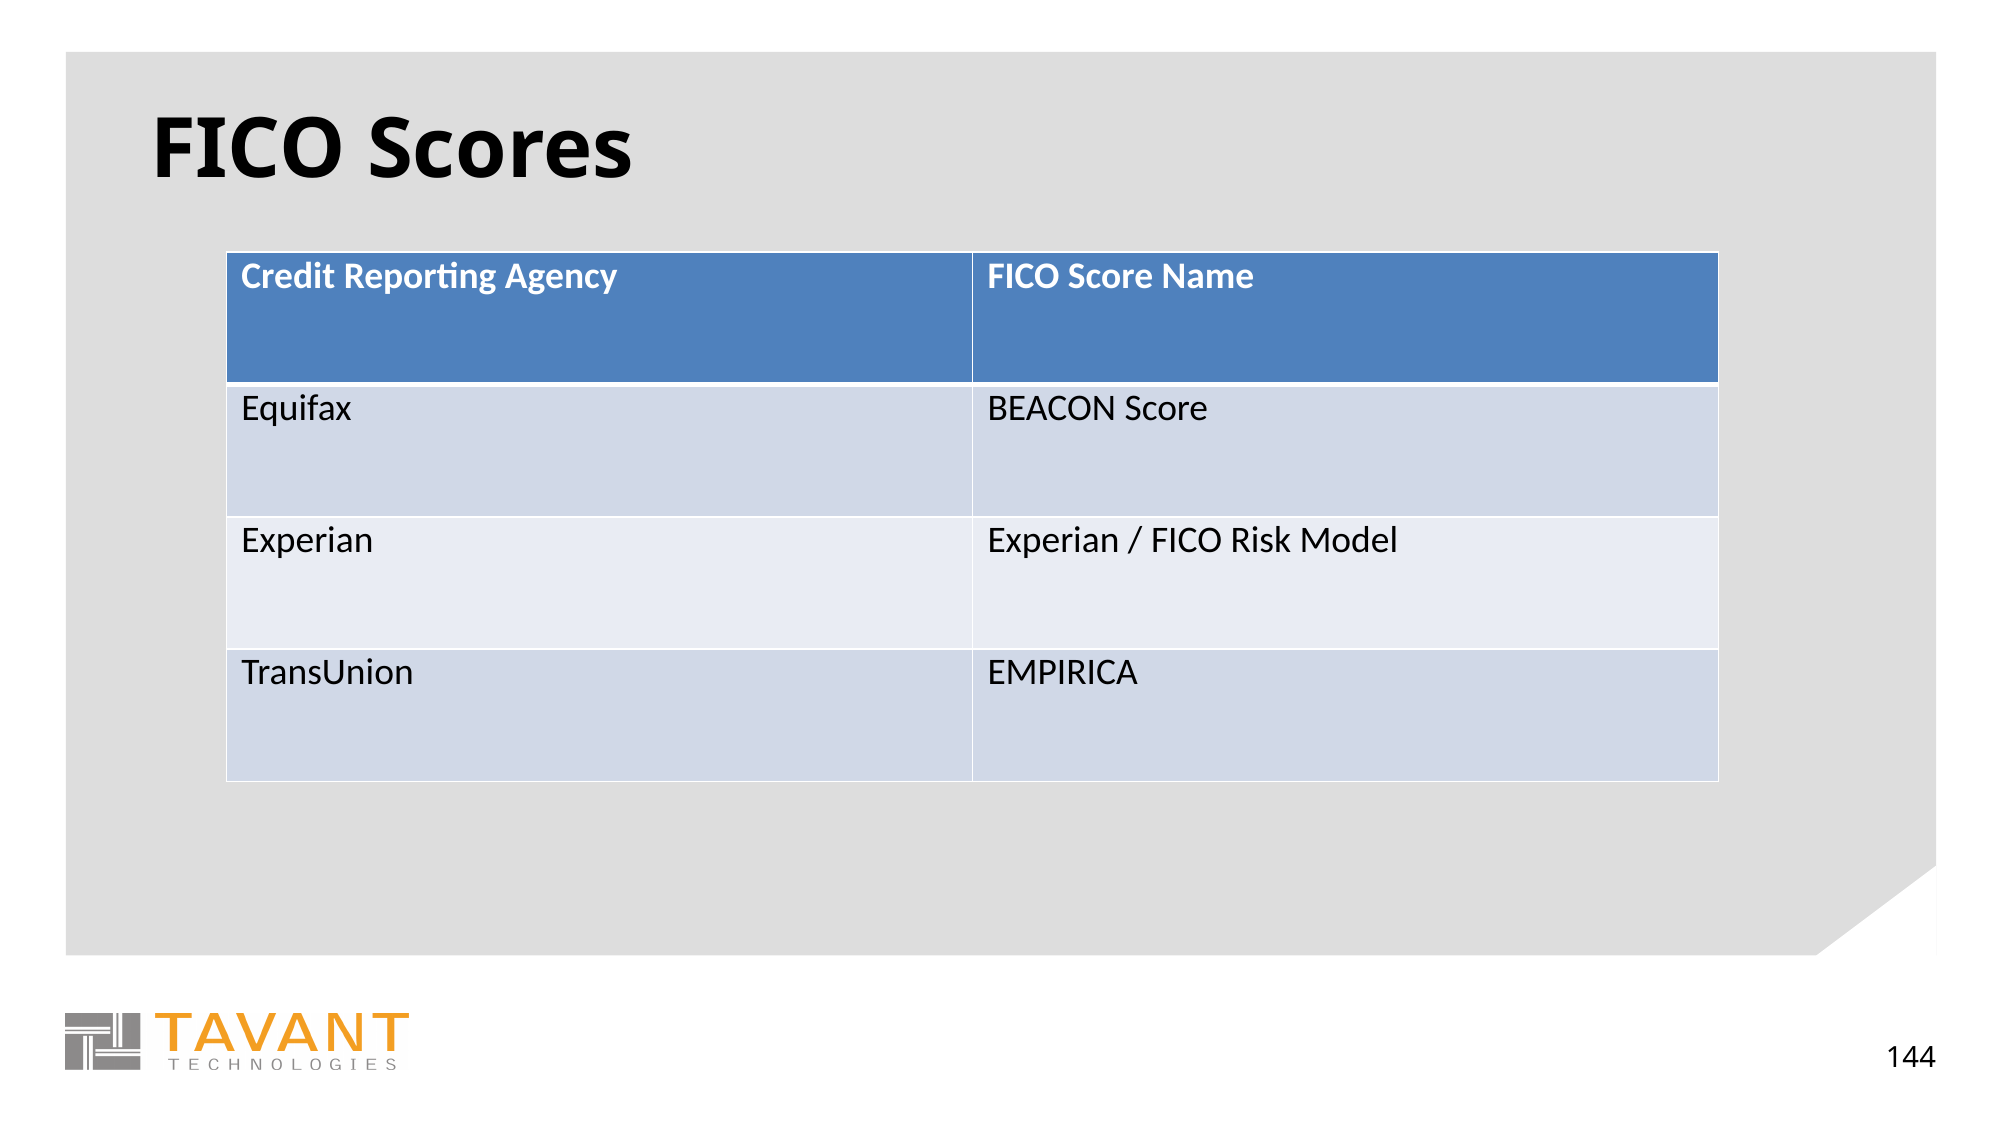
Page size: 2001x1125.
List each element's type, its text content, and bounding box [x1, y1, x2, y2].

table_cell Equifax [227, 387, 972, 516]
table_header FICO Score Name [973, 253, 1718, 382]
slide_number 144 [1519, 1028, 1937, 1090]
table_header Credit Reporting Agency [227, 253, 972, 382]
table_cell EMPIRICA [973, 650, 1718, 781]
table_cell BEACON Score [973, 387, 1718, 516]
table_cell TransUnion [227, 650, 972, 781]
picture [65, 1013, 409, 1070]
table_cell Experian / FICO Risk Model [973, 518, 1718, 648]
title FICO Scores [150, 50, 1850, 239]
table_cell Experian [227, 518, 972, 648]
